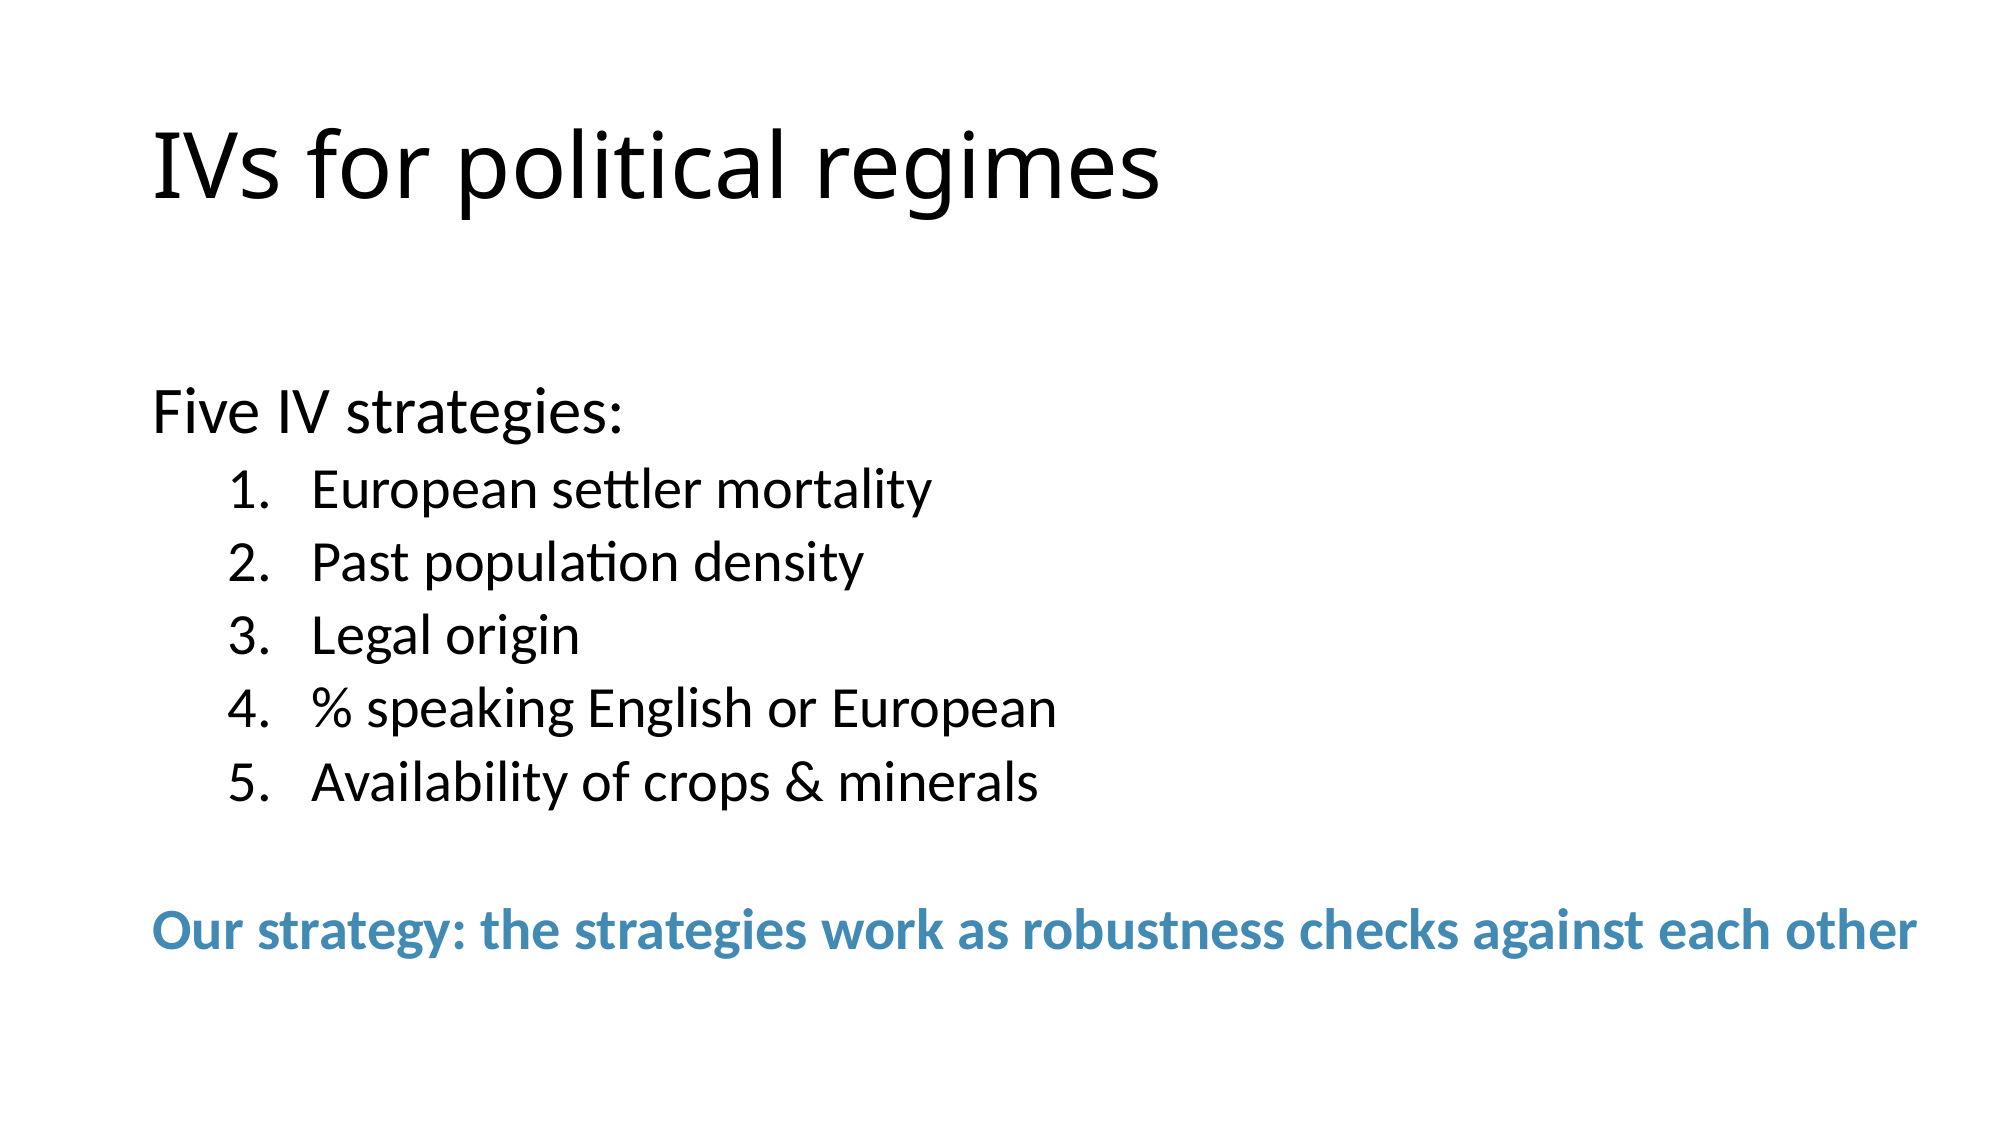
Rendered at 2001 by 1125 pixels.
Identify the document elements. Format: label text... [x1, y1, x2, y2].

list Five IV strategies: European settler mortality Past population density Legal origin % speaking English or European Availability of crops & minerals Our strategy: the strategies work as robustness checks against each other [137, 277, 1957, 1125]
title IVs for political regimes [137, 59, 1863, 277]
